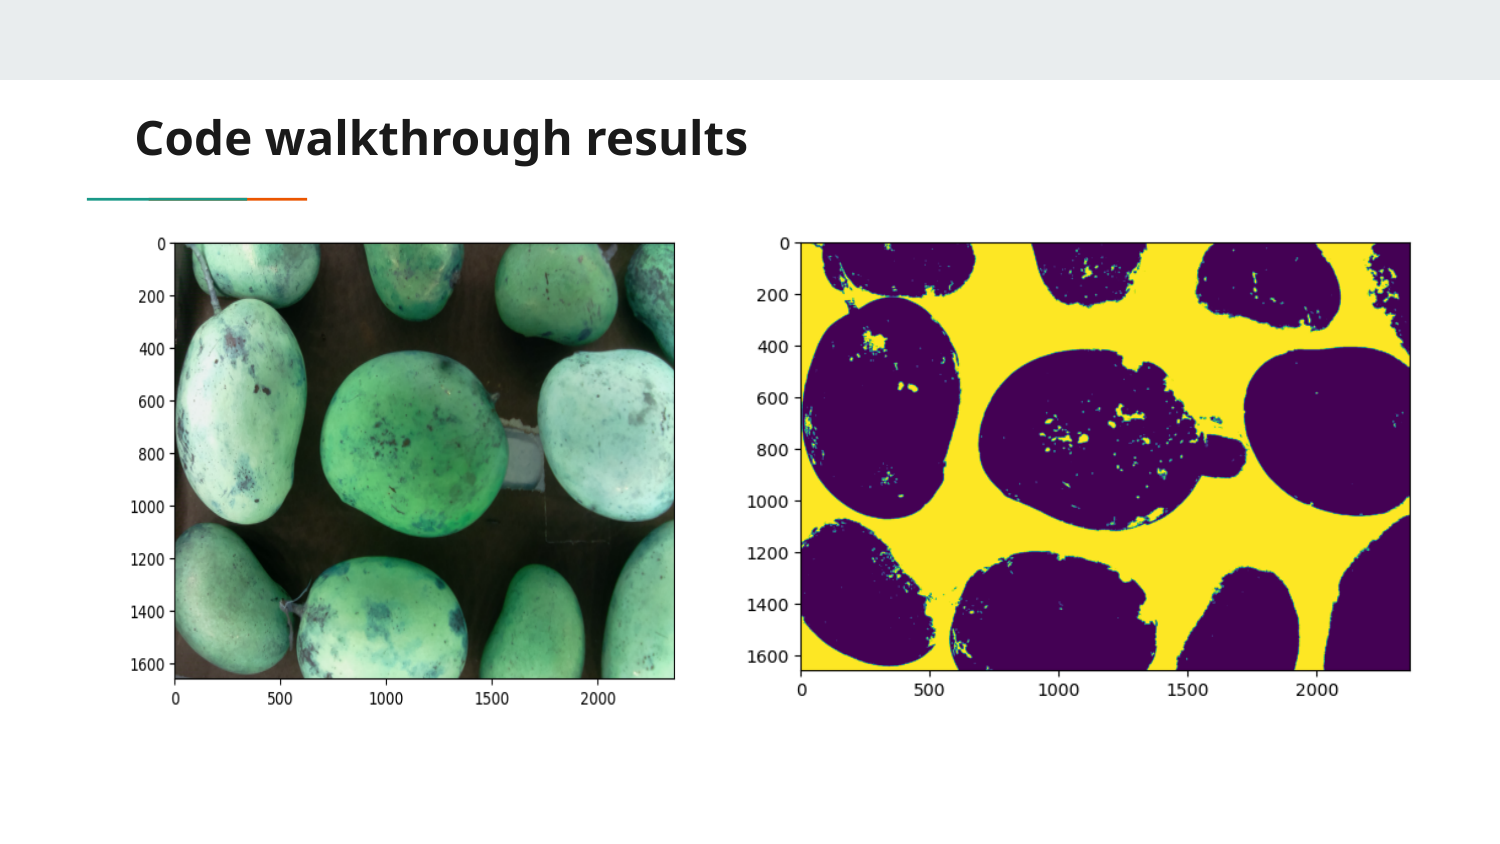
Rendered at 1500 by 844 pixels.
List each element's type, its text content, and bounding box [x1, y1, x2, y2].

picture [119, 224, 684, 722]
title Code walkthrough results [119, 93, 1381, 181]
picture [733, 224, 1423, 713]
